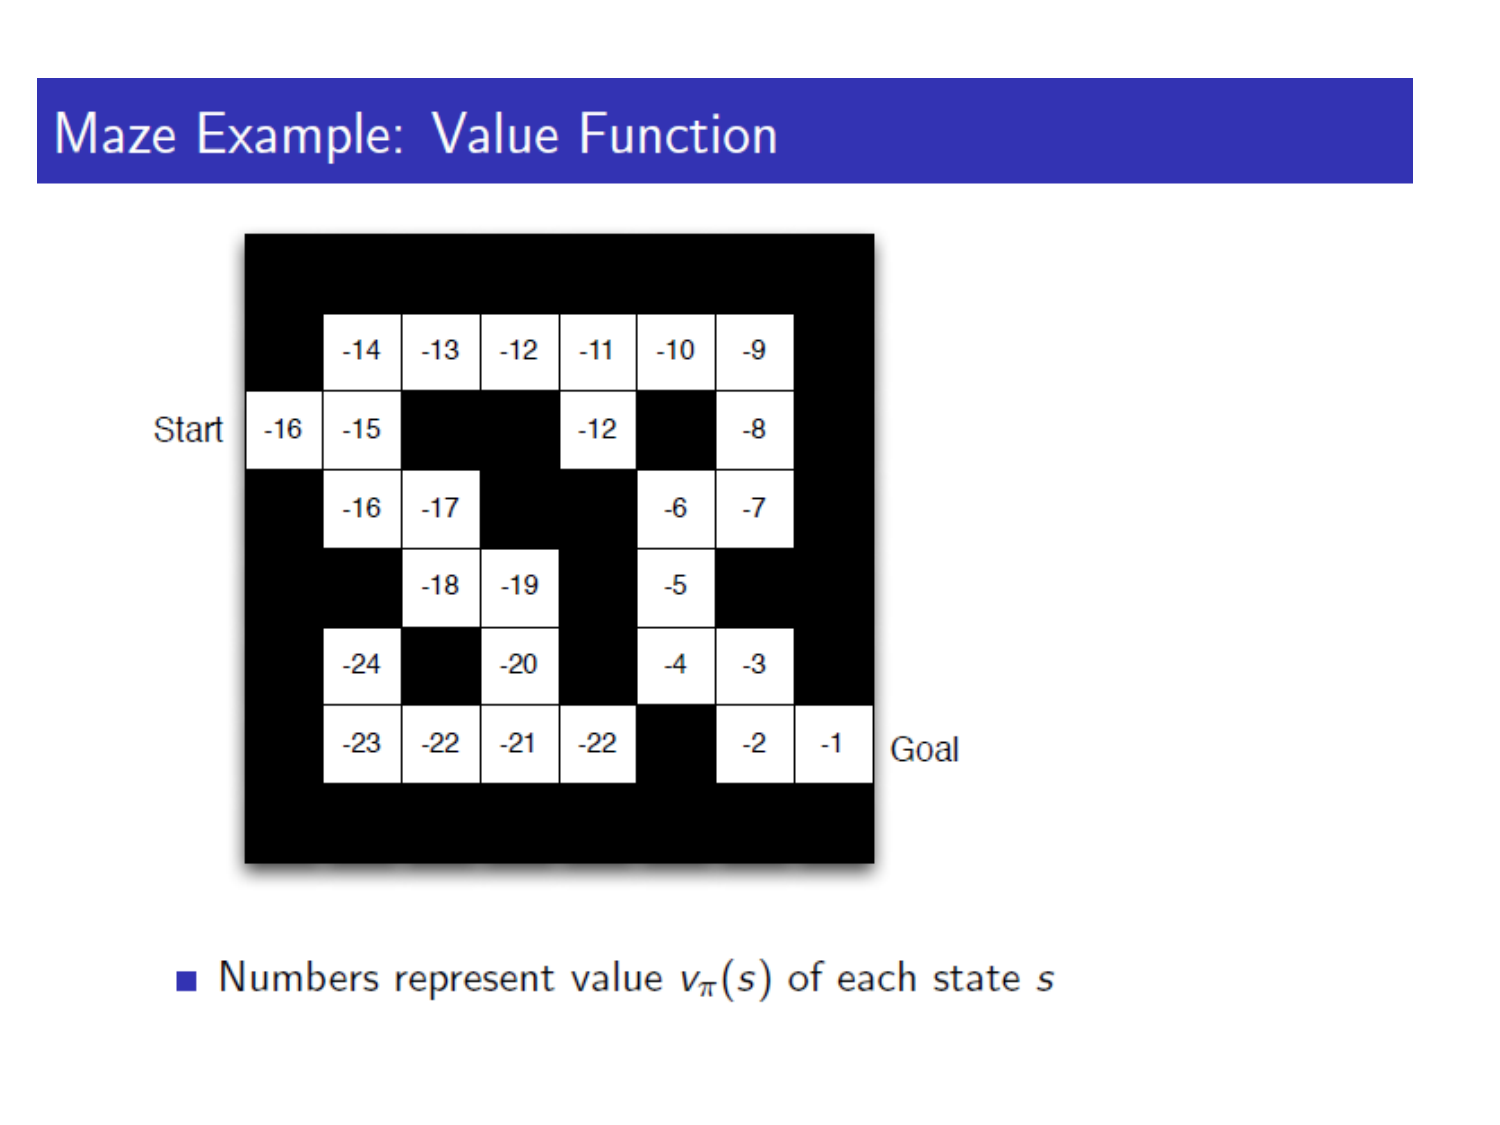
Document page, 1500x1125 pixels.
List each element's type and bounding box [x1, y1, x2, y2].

picture [37, 78, 1413, 1013]
